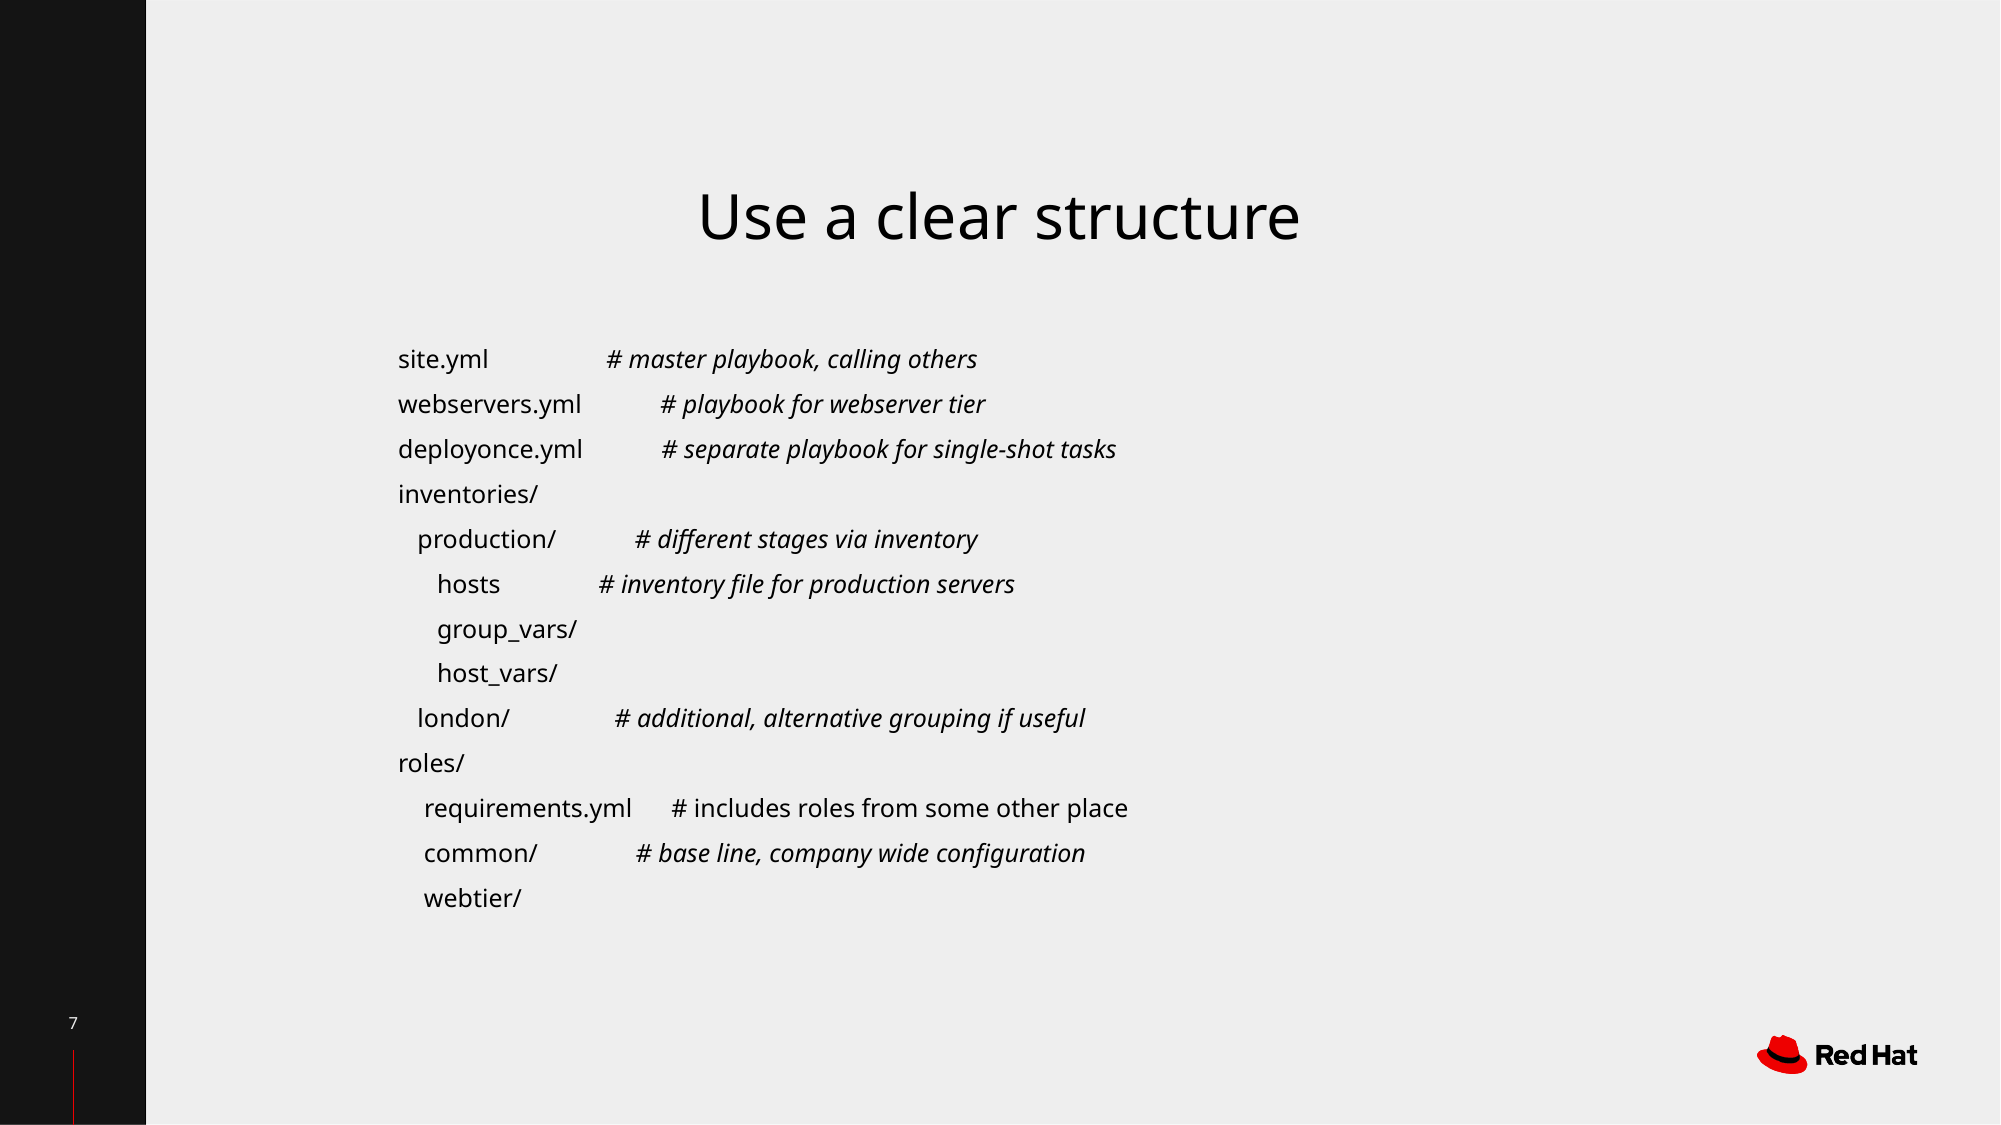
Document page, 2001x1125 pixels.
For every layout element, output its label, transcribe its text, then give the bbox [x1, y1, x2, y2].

picture [0, 0, 2001, 1125]
slide_number ‹#› [13, 1012, 134, 1036]
text_box Use a clear structure [287, 155, 1713, 314]
text_box site.yml # master playbook, calling others webservers.yml # playbook for webserver tier deployonce.yml # separate playbook for single-shot tasks inventories/ production/ # different stages via inventory hosts # inventory file for production servers group_vars/ host_vars/ london/ # additional, alternative grouping if useful roles/ requirements.yml # includes roles from some other place common/ # base line, company wide configuration webtier/ [364, 314, 1636, 934]
